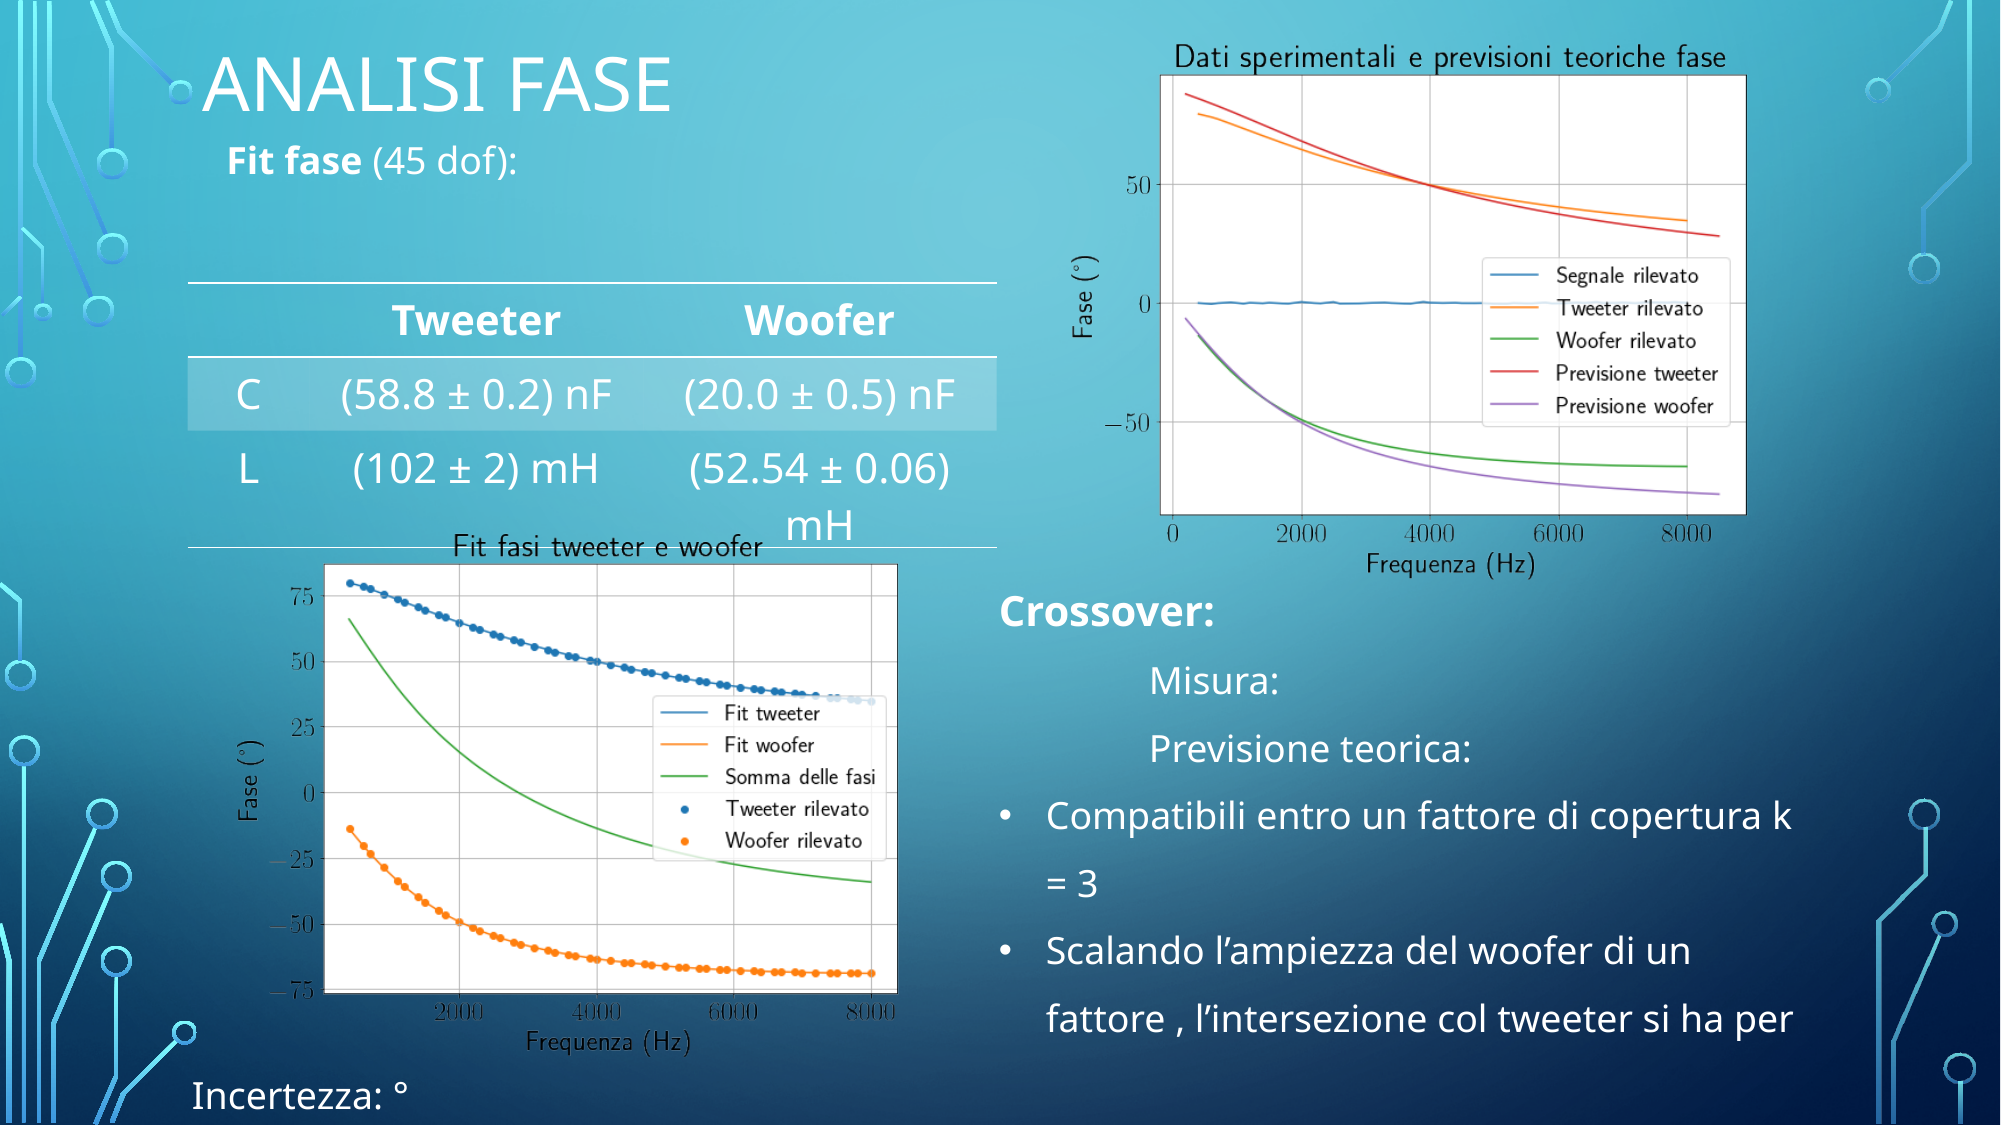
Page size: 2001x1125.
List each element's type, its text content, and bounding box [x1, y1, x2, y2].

table_header Tweeter [310, 284, 643, 356]
table_header Woofer [643, 284, 997, 356]
table_cell (20.0 ± 0.5) nF [643, 358, 997, 431]
table_cell L [188, 431, 310, 547]
picture [229, 525, 904, 1065]
table_cell C [188, 358, 310, 431]
title Analisi fase [187, 20, 1813, 155]
table_cell (58.8 ± 0.2) nF [310, 358, 643, 431]
table_header [188, 284, 310, 356]
table_cell (102 ± 2) mH [310, 431, 643, 525]
picture [1063, 35, 1754, 588]
table_cell (52.54 ± 0.06) mH [643, 431, 997, 547]
